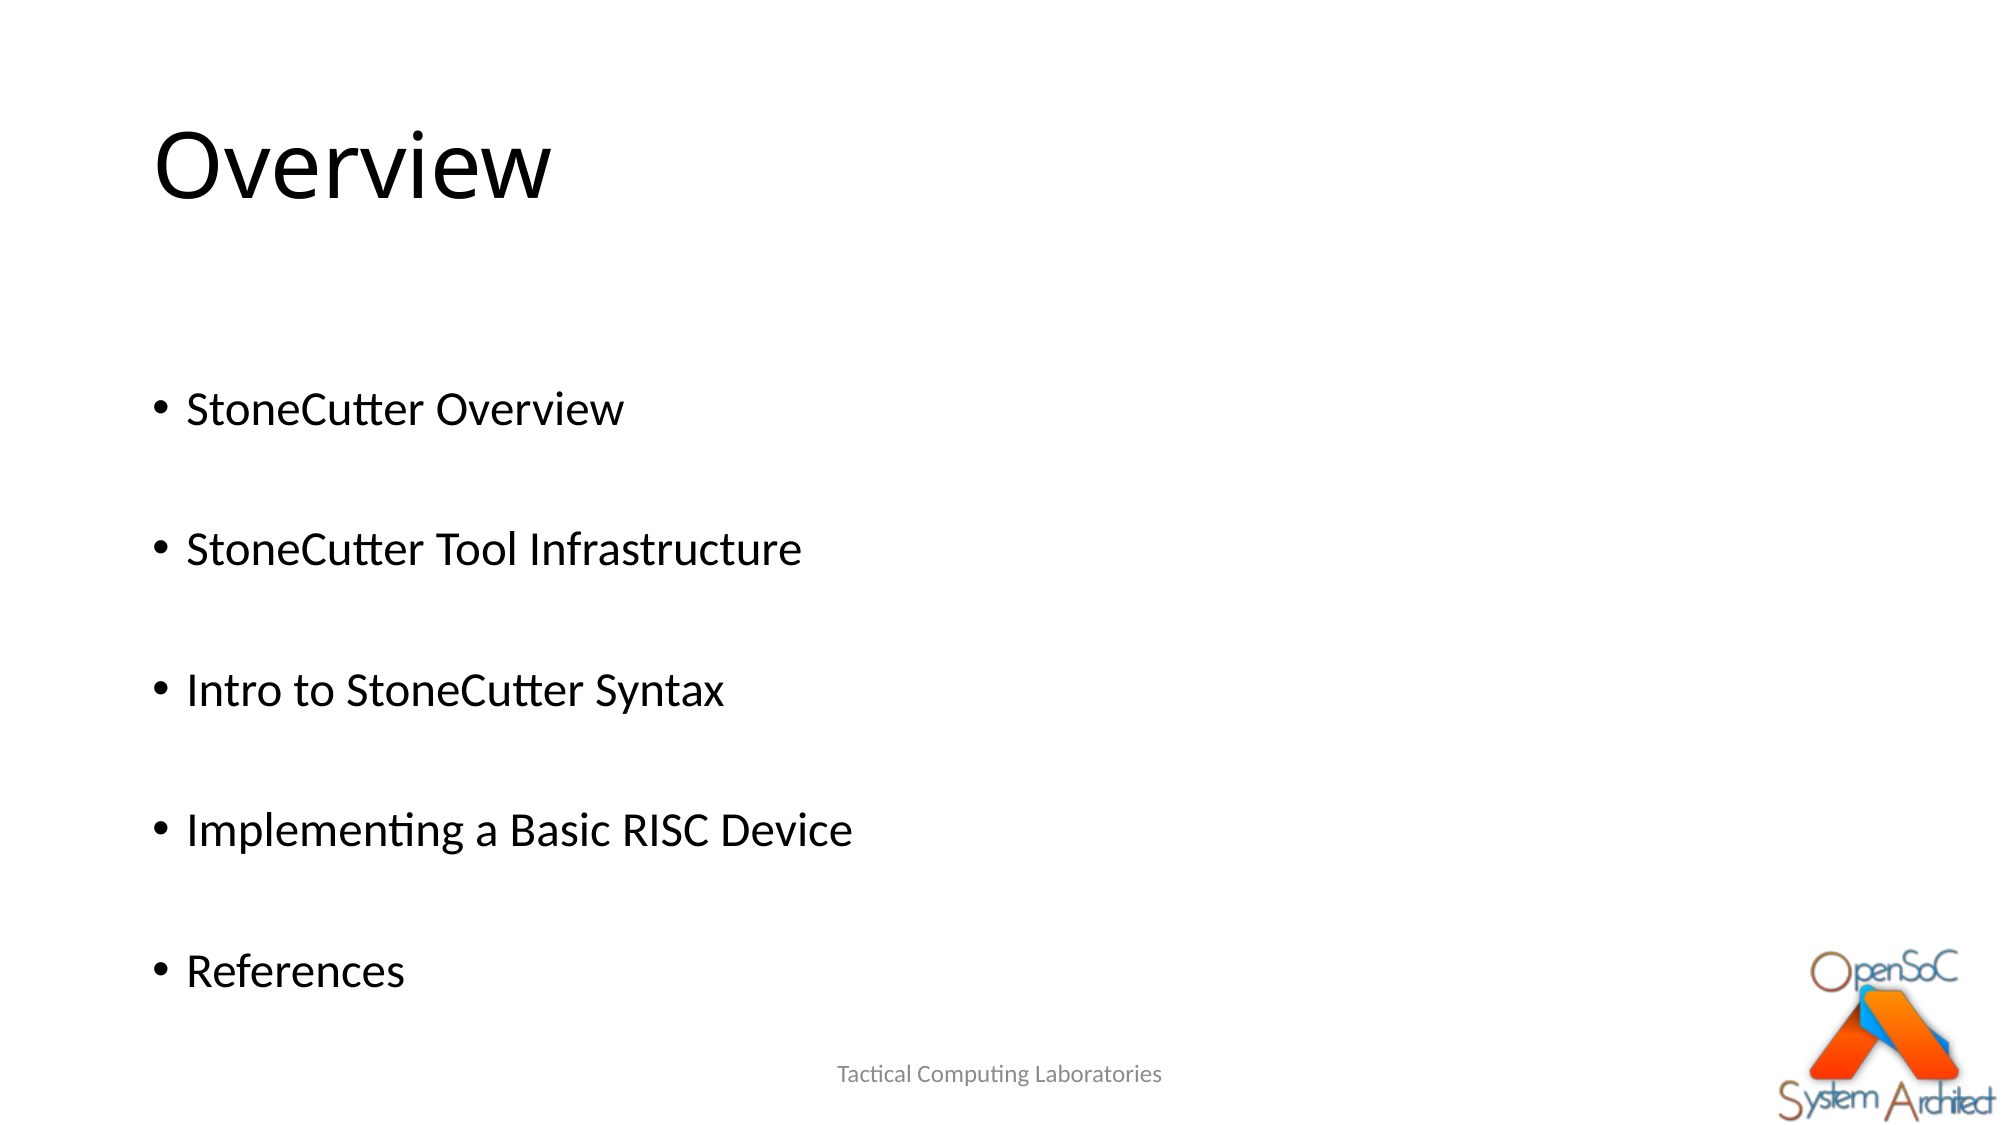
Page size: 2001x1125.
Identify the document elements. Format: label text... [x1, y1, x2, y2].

title Overview [137, 59, 1863, 278]
footer Tactical Computing Laboratories [662, 1042, 1338, 1103]
picture [1775, 946, 2000, 1125]
list StoneCutter Overview StoneCutter Tool Infrastructure Intro to StoneCutter Syntax Implementing a Basic RISC Device References [137, 299, 1863, 1014]
